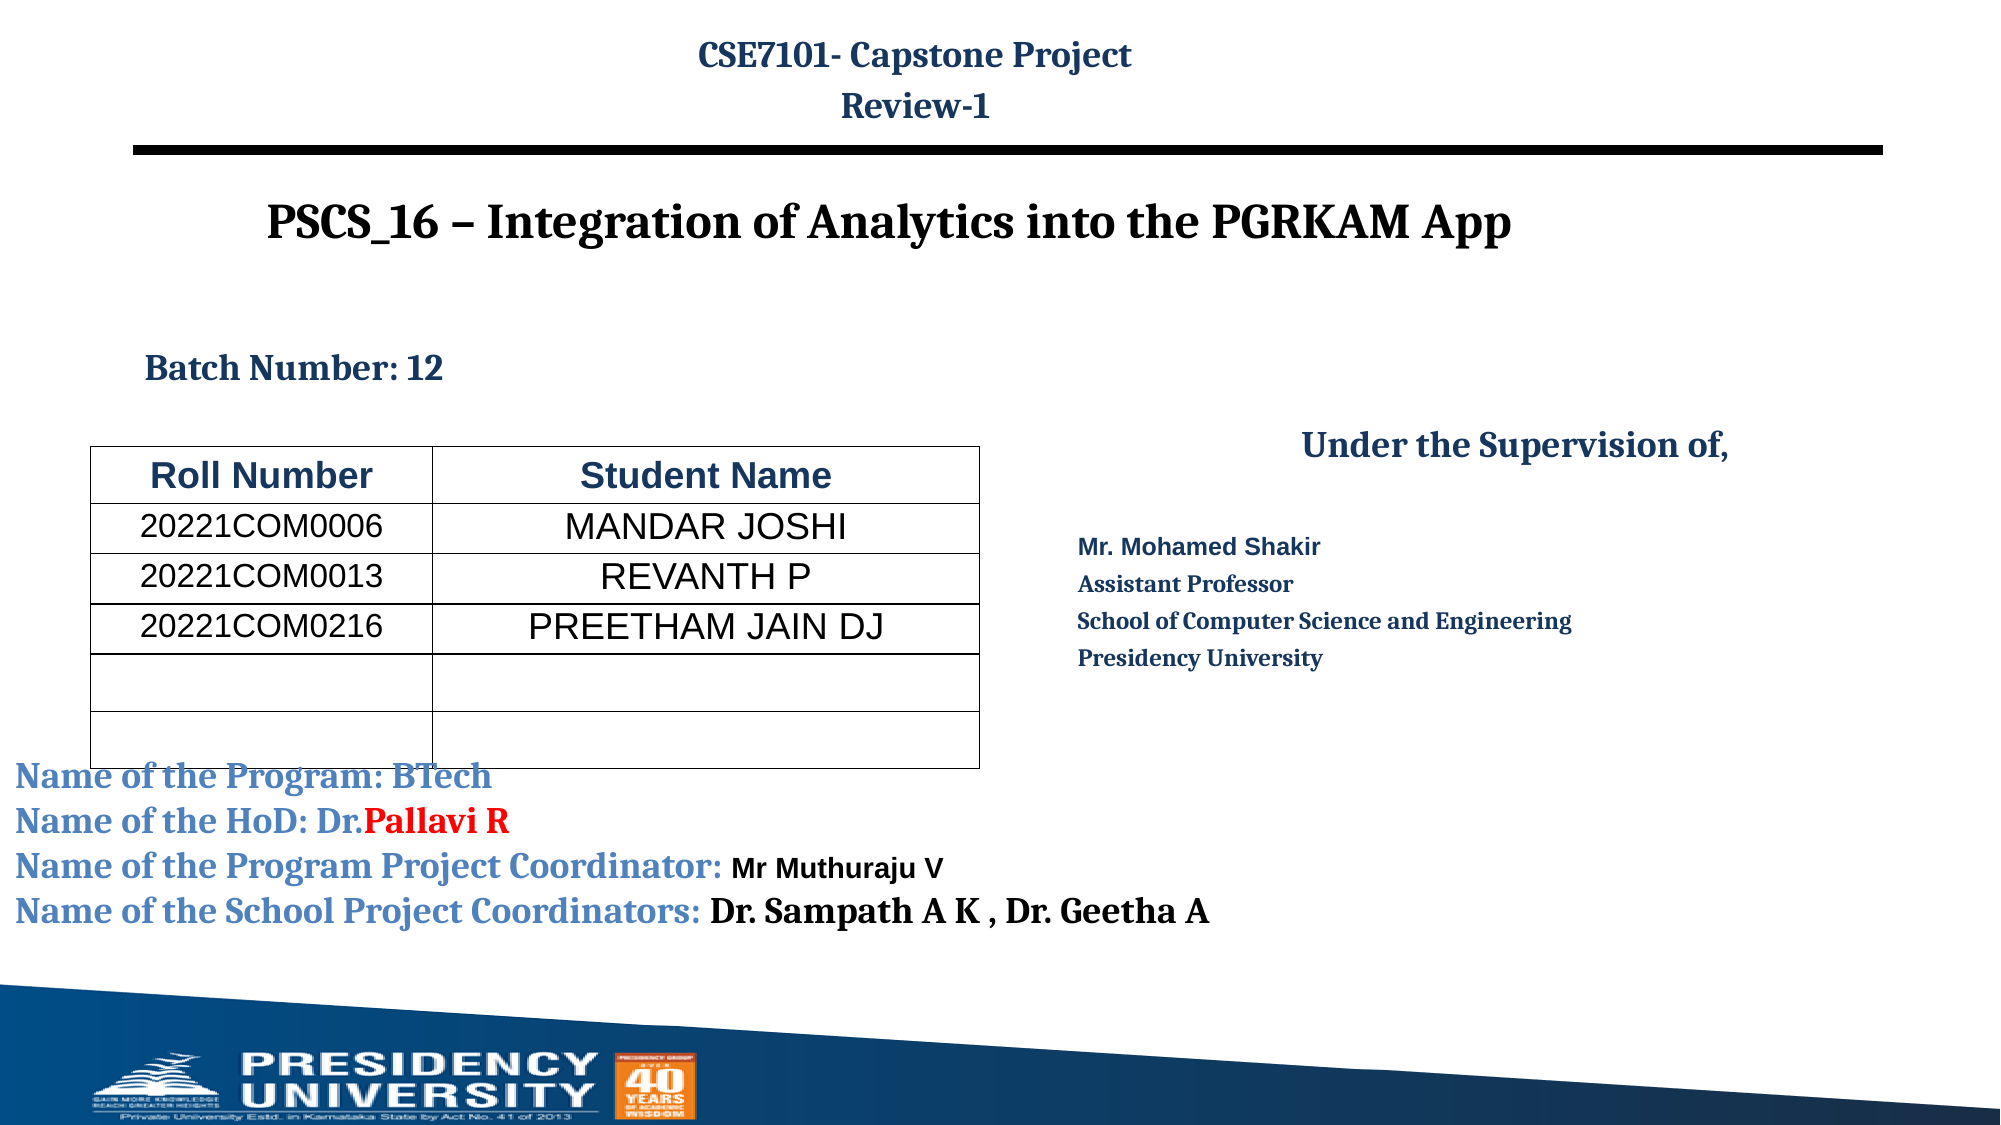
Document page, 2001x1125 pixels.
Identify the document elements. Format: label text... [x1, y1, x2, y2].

picture [0, 1000, 2000, 1125]
table_header Roll Number [91, 447, 432, 503]
text_box Name of the Program: BTech Name of the HoD: Dr.Pallavi R Name of the Program Project Coordinator: Mr Muthuraju V Name of the School Project Coordinators: Dr. Sampath A K , Dr. Geetha A [0, 743, 2000, 1000]
table_cell [433, 655, 979, 711]
table_cell [91, 712, 432, 743]
title PSCS_16 – Integration of Analytics into the PGRKAM App [251, 177, 1952, 336]
table_cell 20221COM0006​ [91, 504, 432, 553]
table_cell 20221COM0216​ [91, 605, 432, 653]
text_box CSE7101- Capstone Project Review-1 [464, 22, 1367, 142]
table_cell PREETHAM JAIN DJ​ [433, 605, 979, 653]
table_header Student Name [433, 447, 979, 503]
text_box Under the Supervision of, Mr. Mohamed Shakir Assistant Professor School of Computer Science and Engineering Presidency University [1062, 412, 1968, 743]
table_cell [433, 712, 979, 743]
table_cell REVANTH P​ [433, 554, 979, 603]
table_cell MANDAR JOSHI​ [433, 504, 979, 553]
table_cell [91, 655, 432, 711]
table_cell 20221COM0013​ [91, 554, 432, 603]
subtitle Batch Number: 12 [129, 335, 850, 427]
